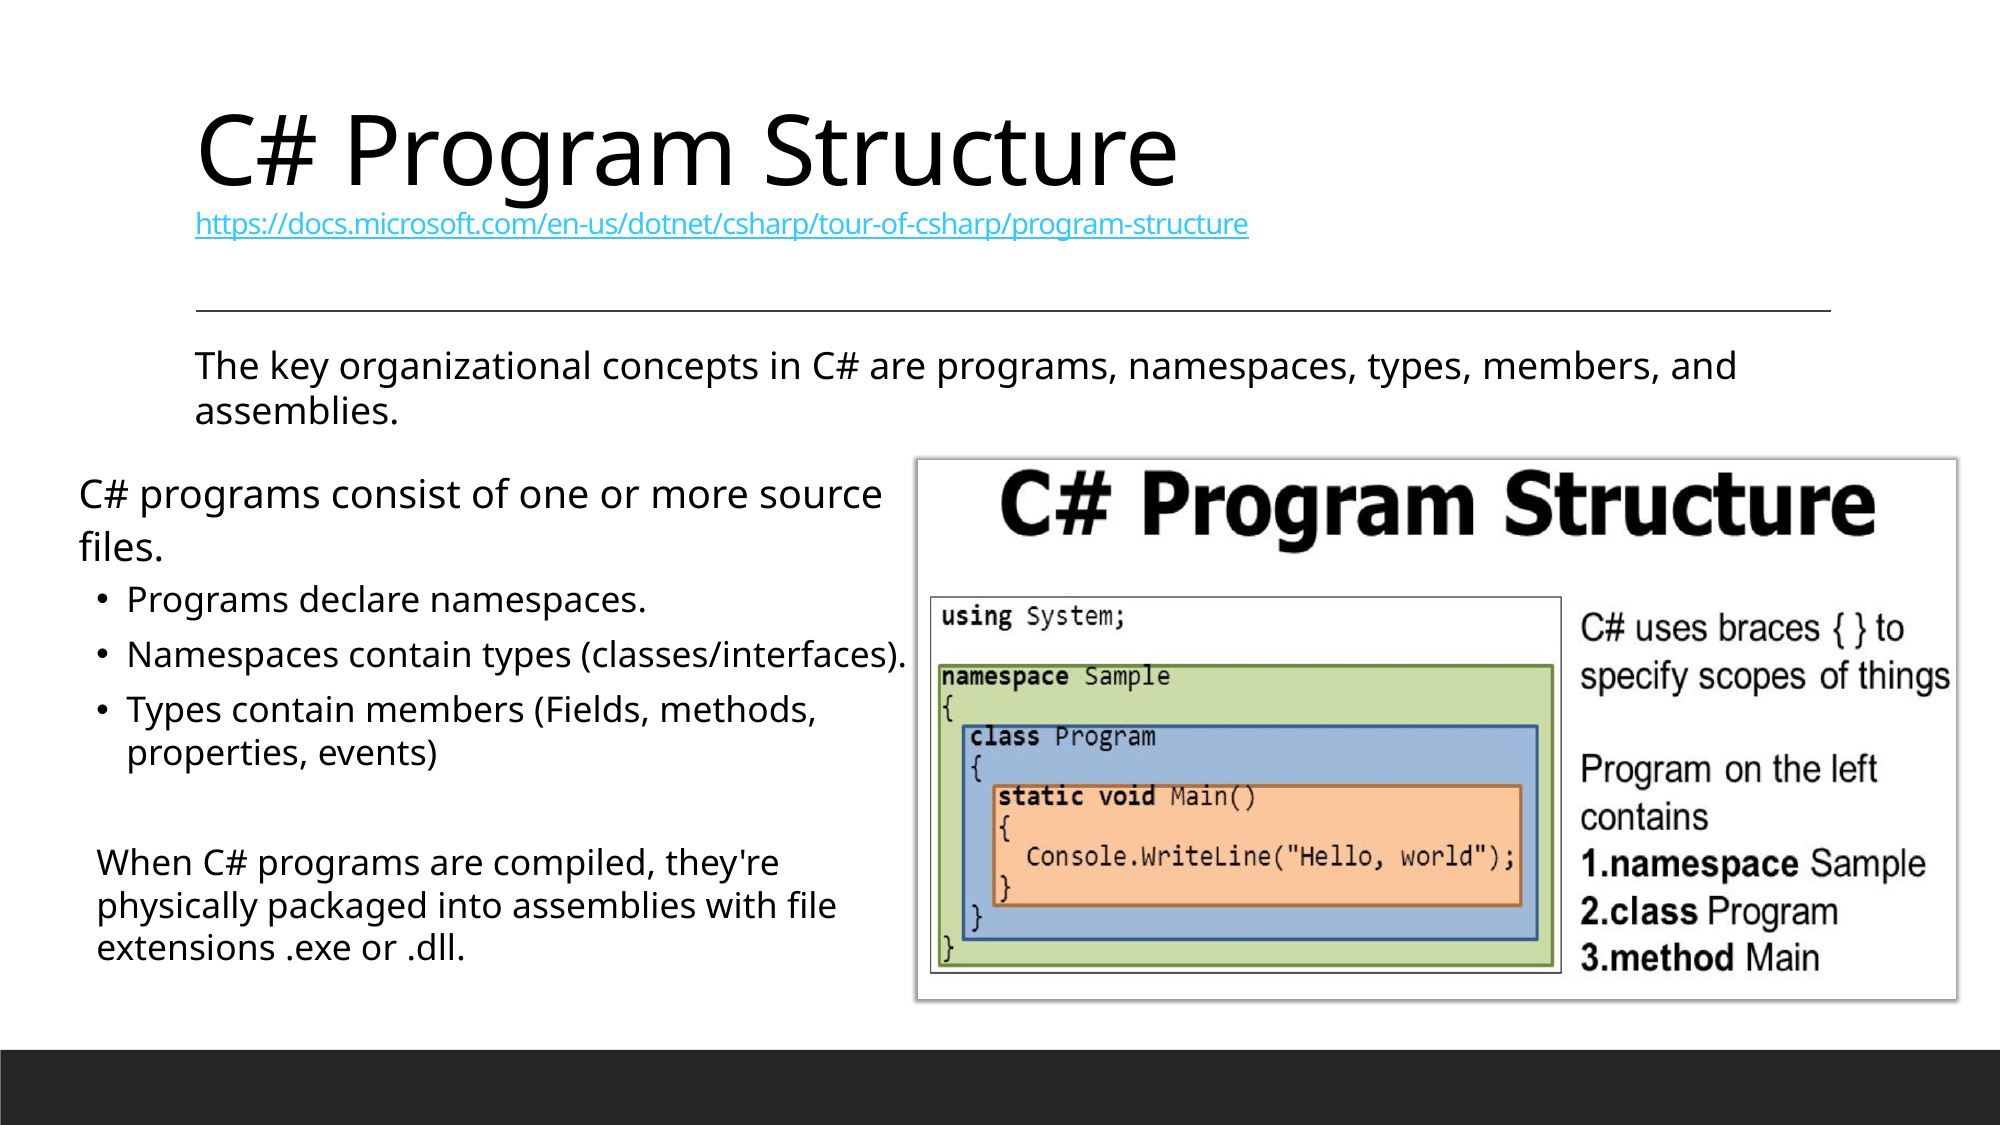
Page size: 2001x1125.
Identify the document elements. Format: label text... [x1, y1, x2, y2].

title C# Program Structure https://docs.microsoft.com/en-us/dotnet/csharp/tour-of-csharp/program-structure [179, 47, 1830, 285]
text_box The key organizational concepts in C# are programs, namespaces, types, members, and assemblies. [179, 334, 1830, 440]
list C# programs consist of one or more source files. Programs declare namespaces. Namespaces contain types (classes/interfaces). Types contain members (Fields, methods, properties, events) When C# programs are compiled, they're physically packaged into assemblies with file extensions .exe or .dll. [63, 395, 911, 1038]
picture [917, 460, 1956, 1000]
